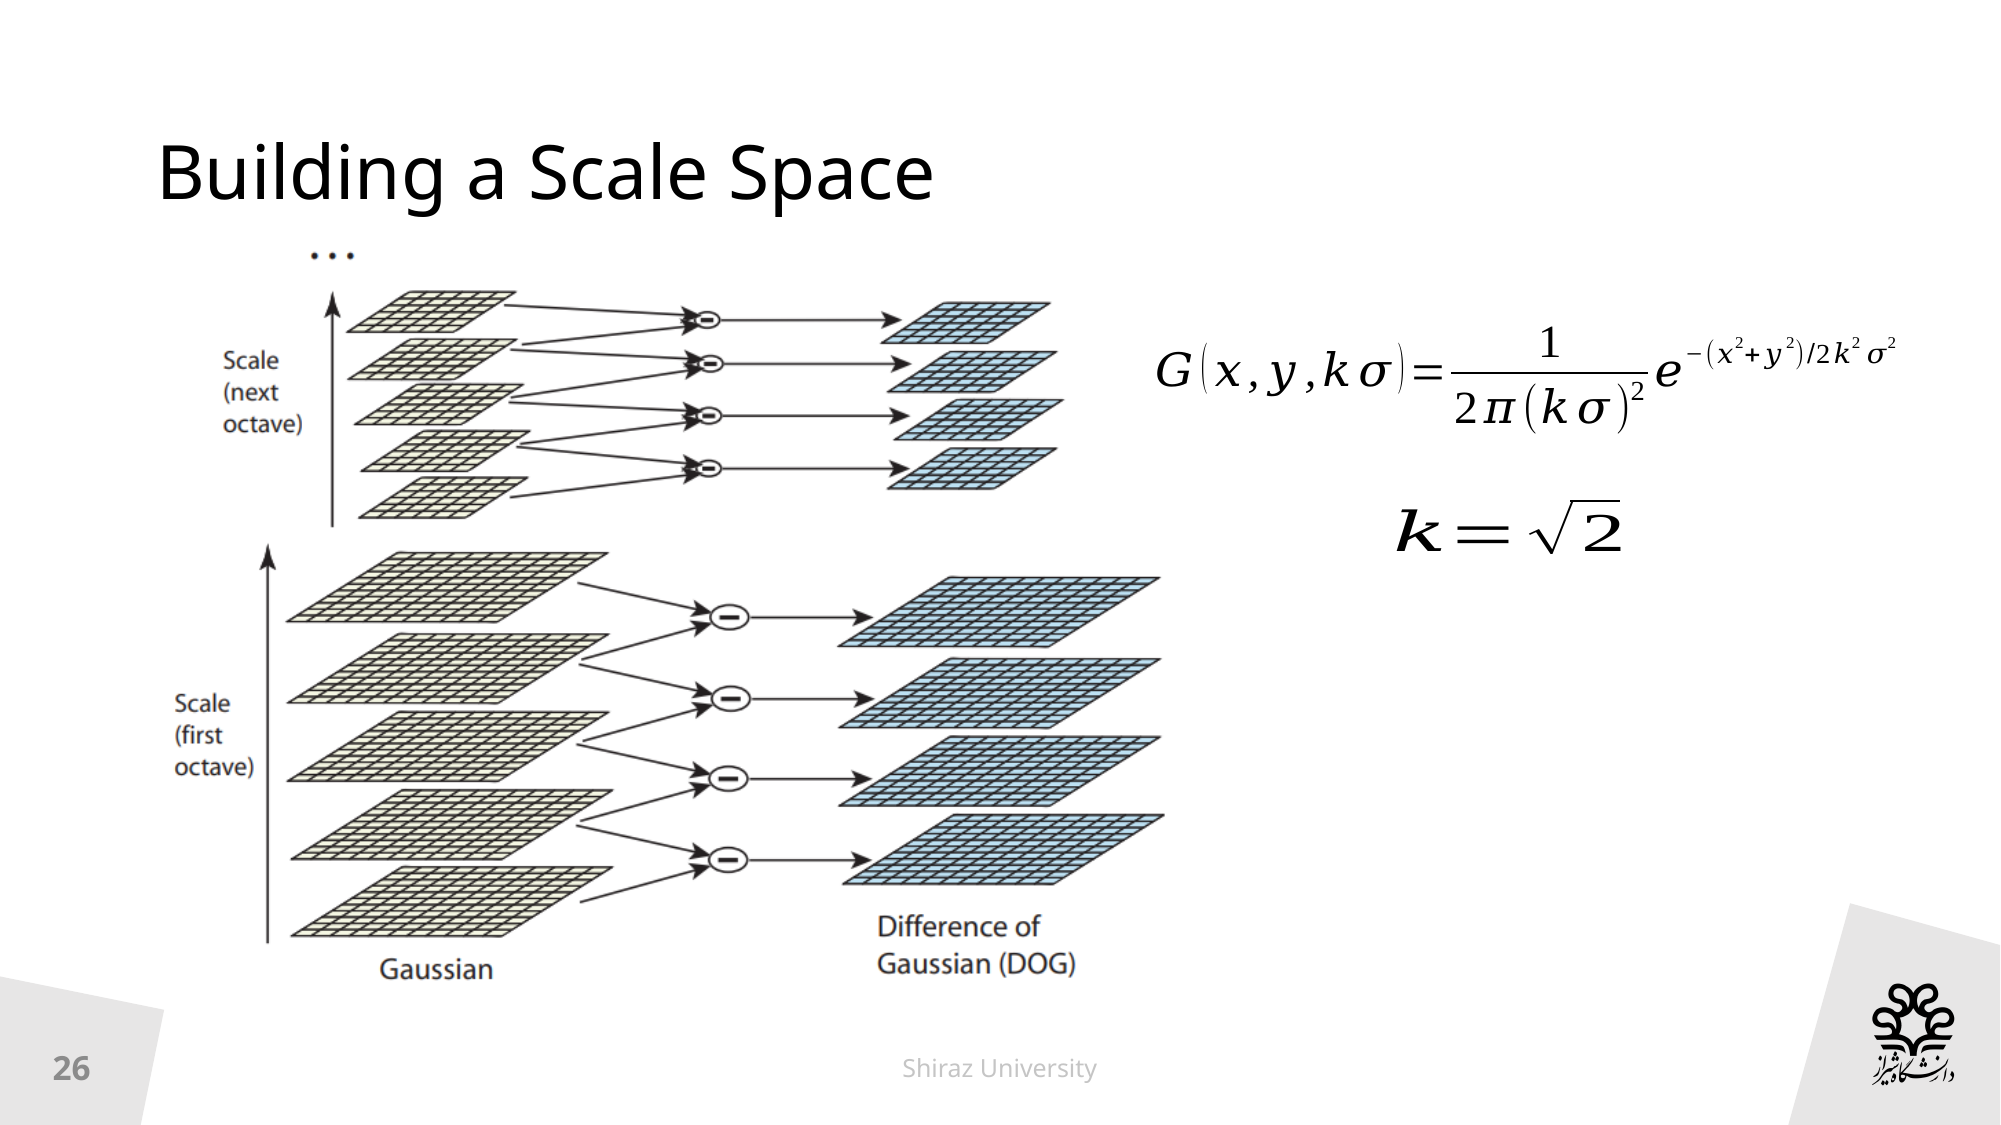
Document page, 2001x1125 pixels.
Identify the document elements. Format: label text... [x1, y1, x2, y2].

picture [141, 223, 1180, 993]
slide_number 26 [15, 1039, 128, 1100]
text_box Building a Scale Space [141, 113, 1805, 237]
footer Shiraz University [662, 1039, 1338, 1100]
